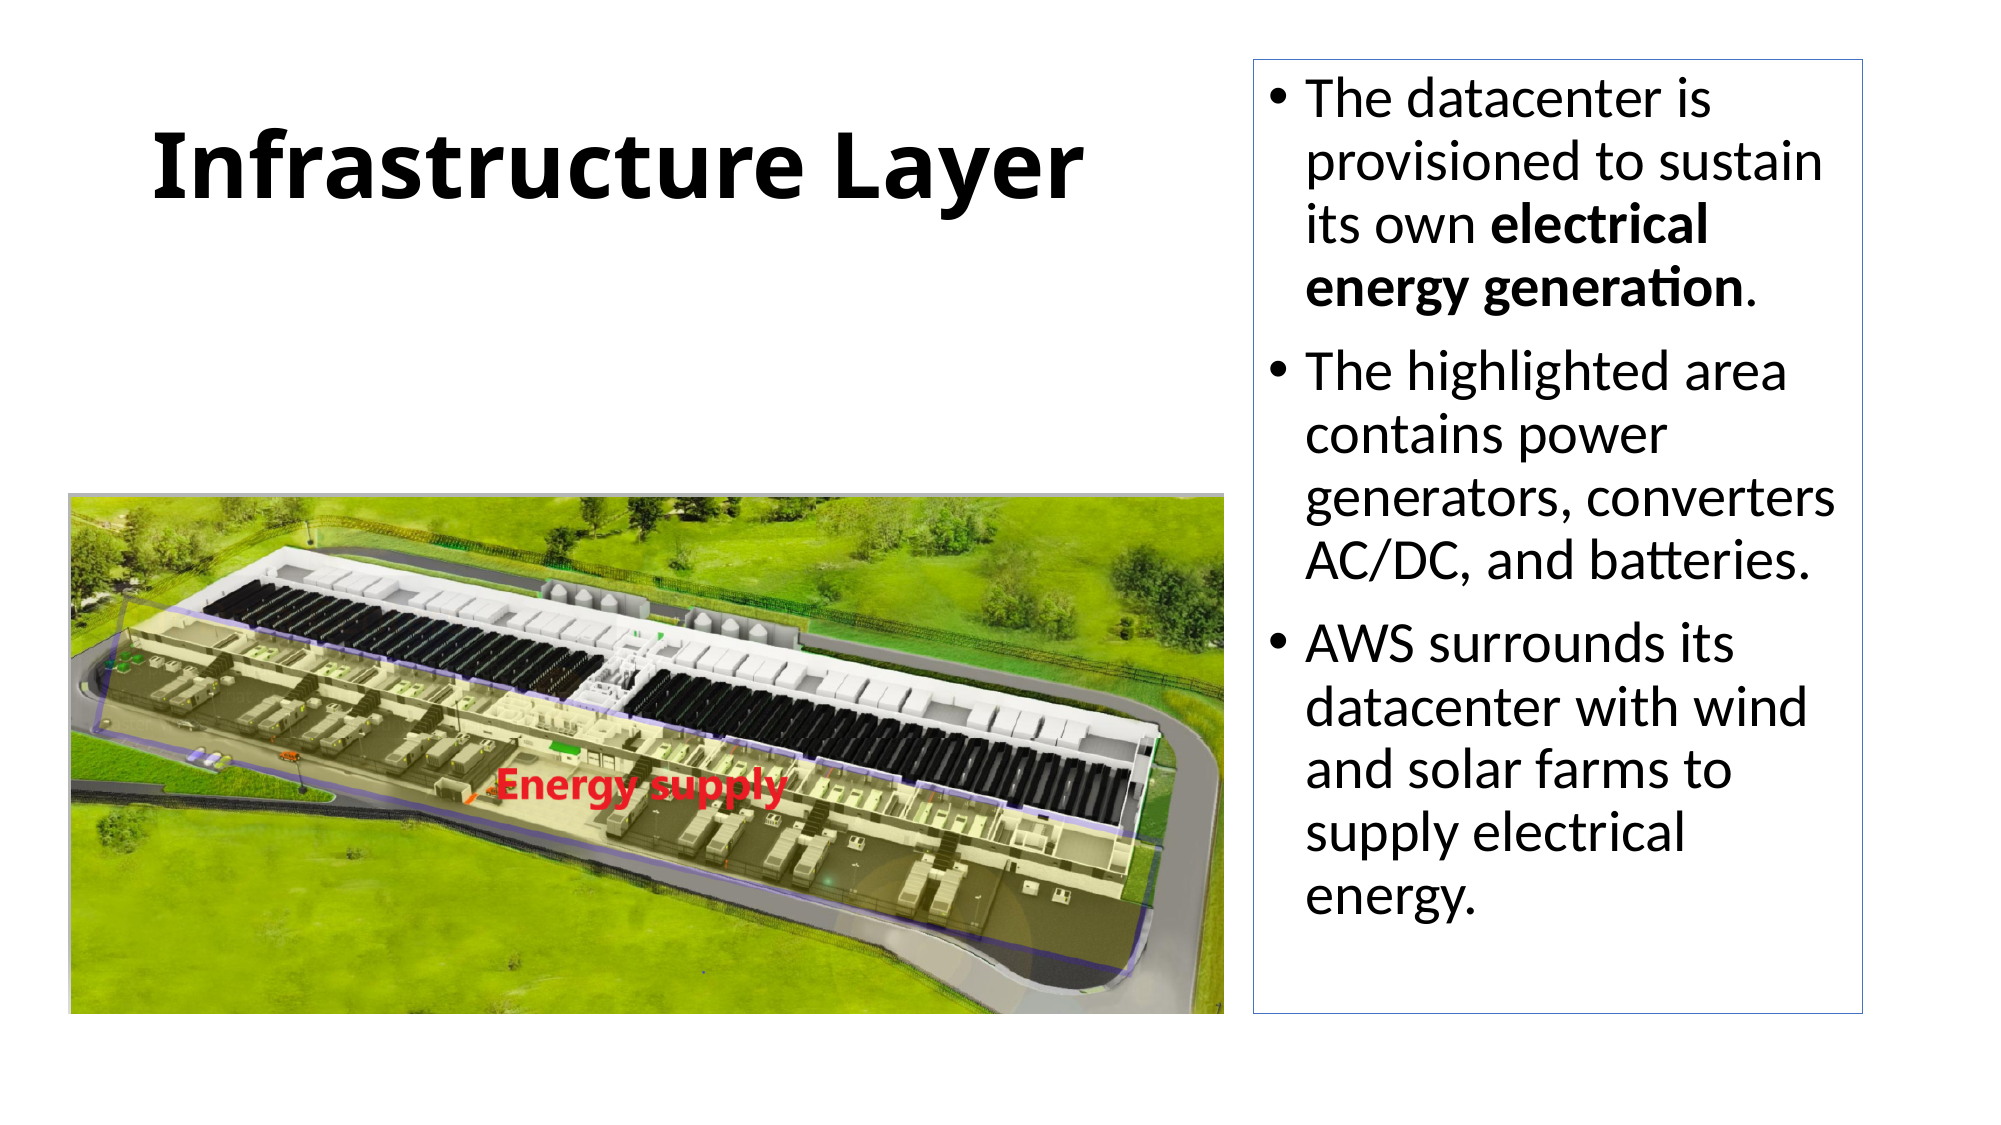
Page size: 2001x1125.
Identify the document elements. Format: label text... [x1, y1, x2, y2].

picture [68, 493, 1224, 1014]
list The datacenter is provisioned to sustain its own electrical energy generation. The highlighted area contains power generators, converters AC/DC, and batteries. AWS surrounds its datacenter with wind and solar farms to supply electrical energy. [1253, 59, 1863, 1014]
title Infrastructure Layer [137, 59, 1253, 278]
